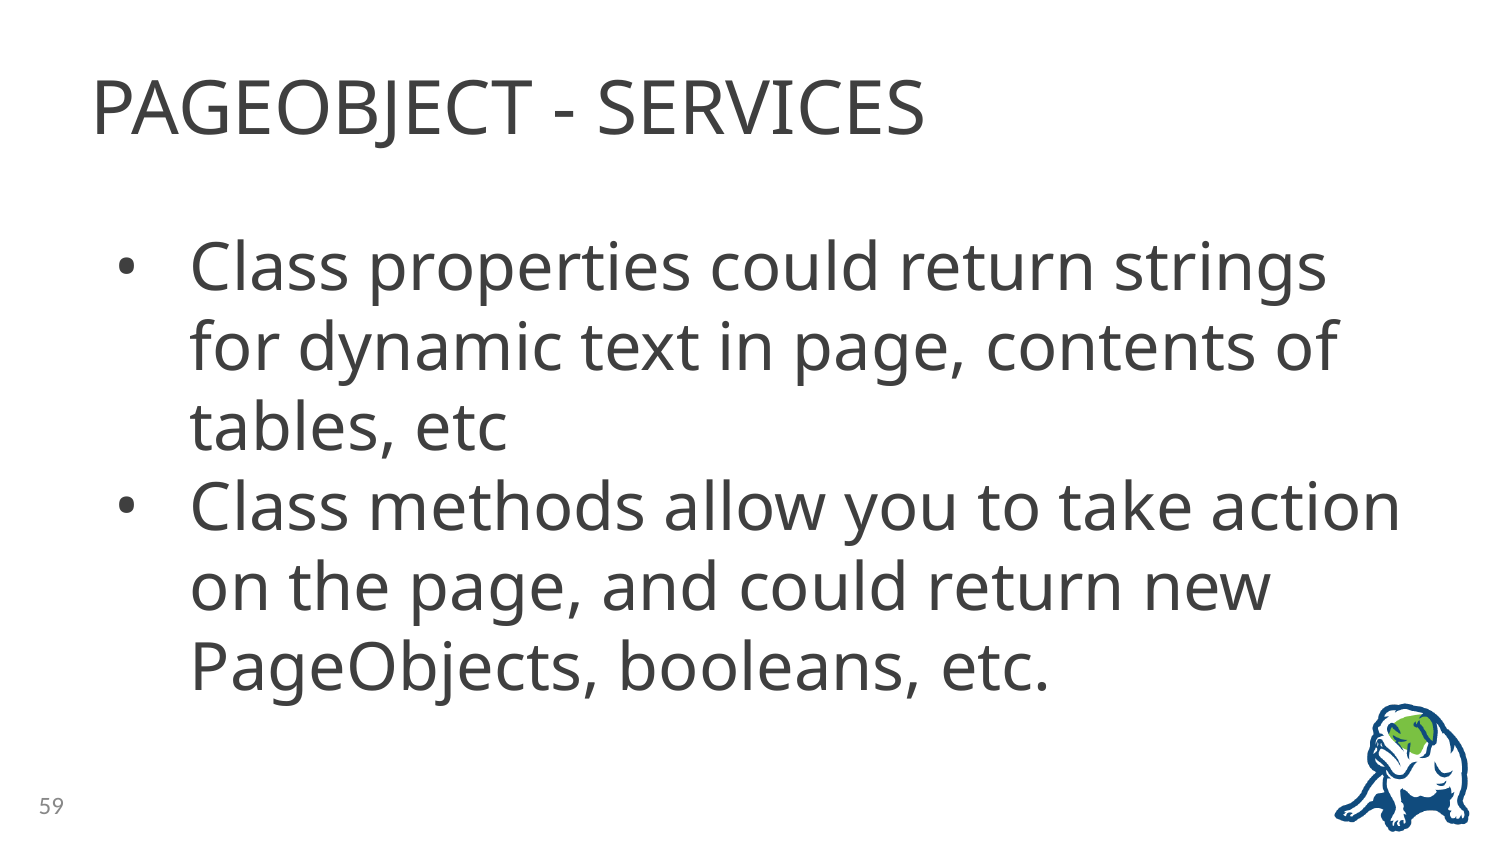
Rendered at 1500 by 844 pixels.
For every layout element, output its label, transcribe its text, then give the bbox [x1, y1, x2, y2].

slide_number 59 [23, 782, 374, 827]
picture [1334, 700, 1470, 835]
title PAGEOBJECT - SERVICES [75, 33, 1425, 175]
text_box Class properties could return strings for dynamic text in page, contents of tables, etc Class methods allow you to take action on the page, and could return new PageObjects, booleans, etc. [99, 216, 1450, 711]
